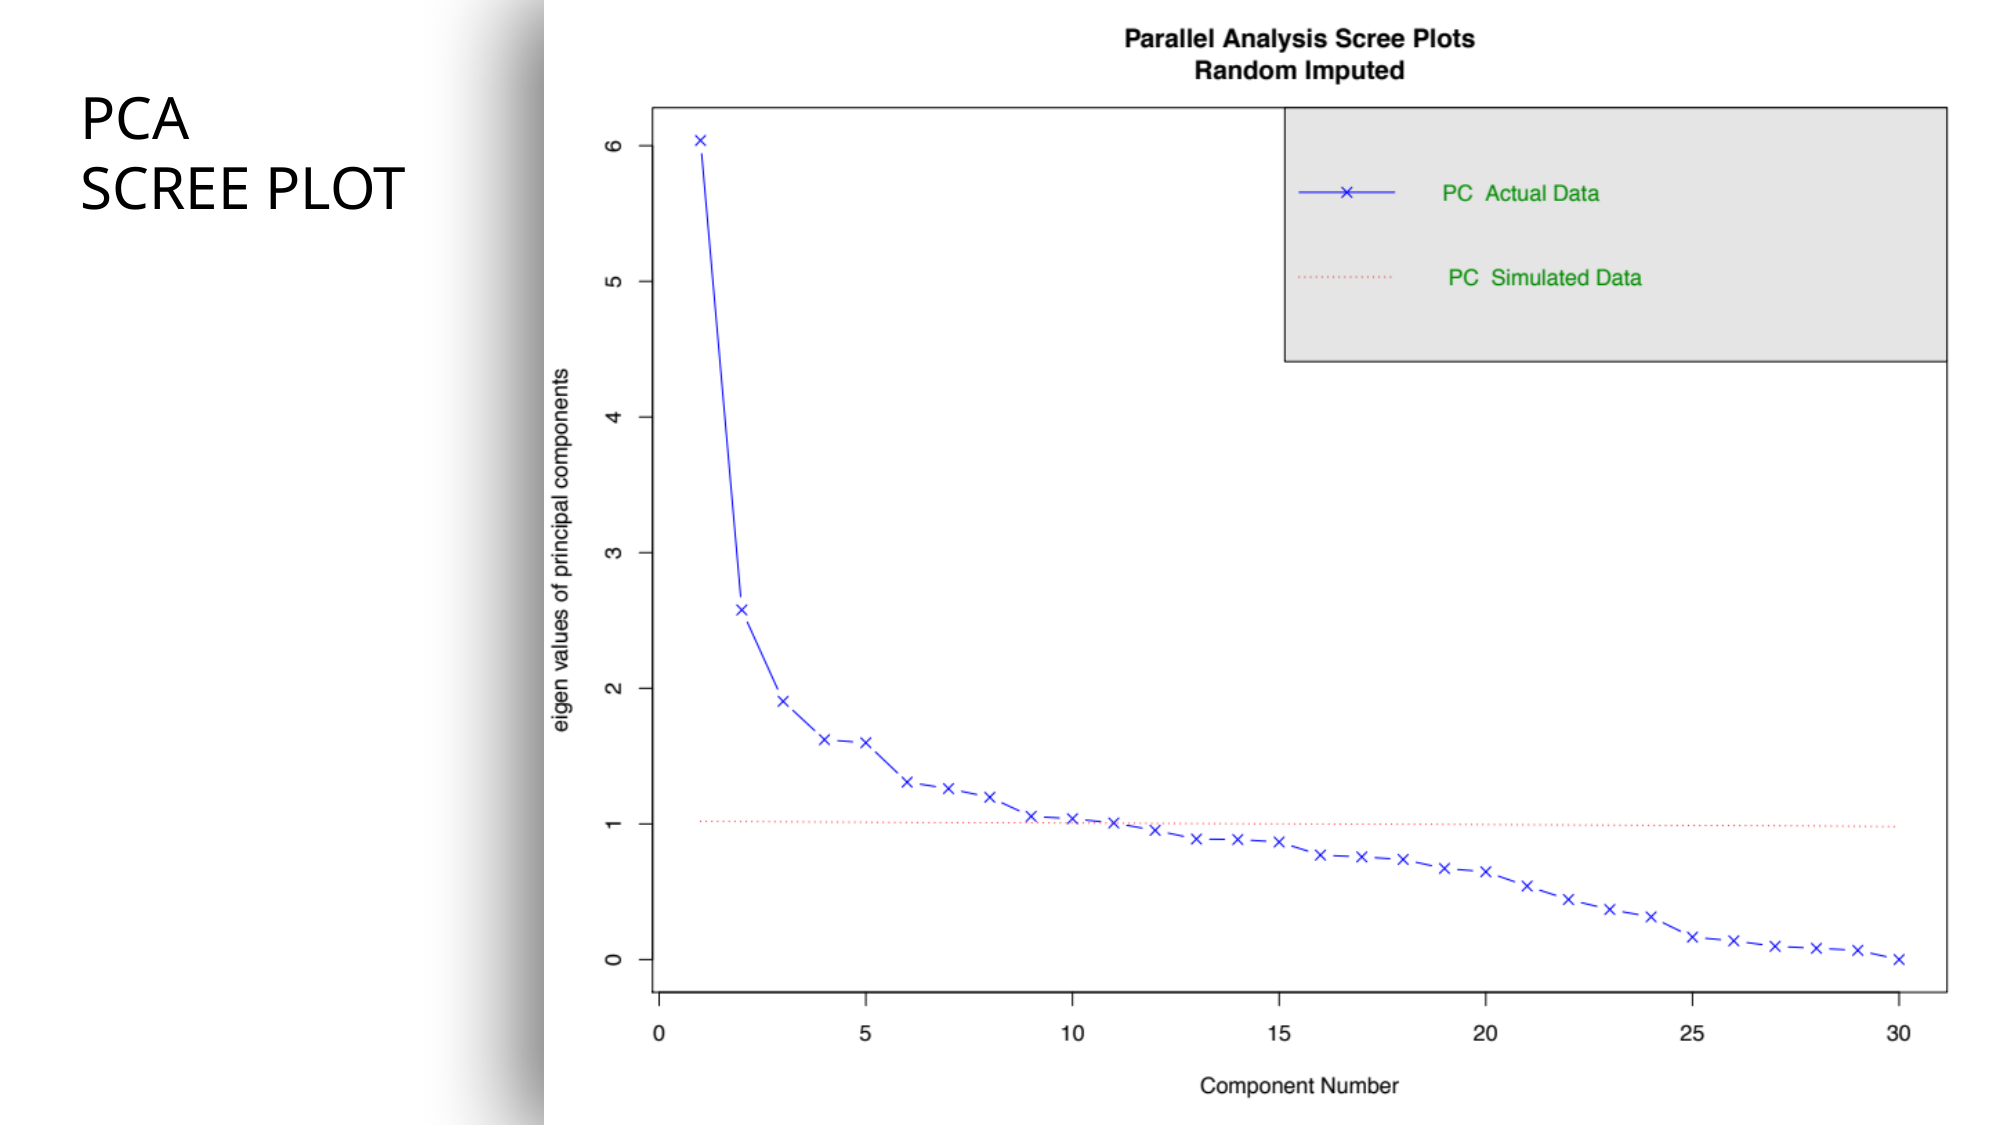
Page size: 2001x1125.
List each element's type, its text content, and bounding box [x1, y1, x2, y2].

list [544, 0, 2000, 1125]
text_box PCA SCREE plot [65, 32, 544, 271]
